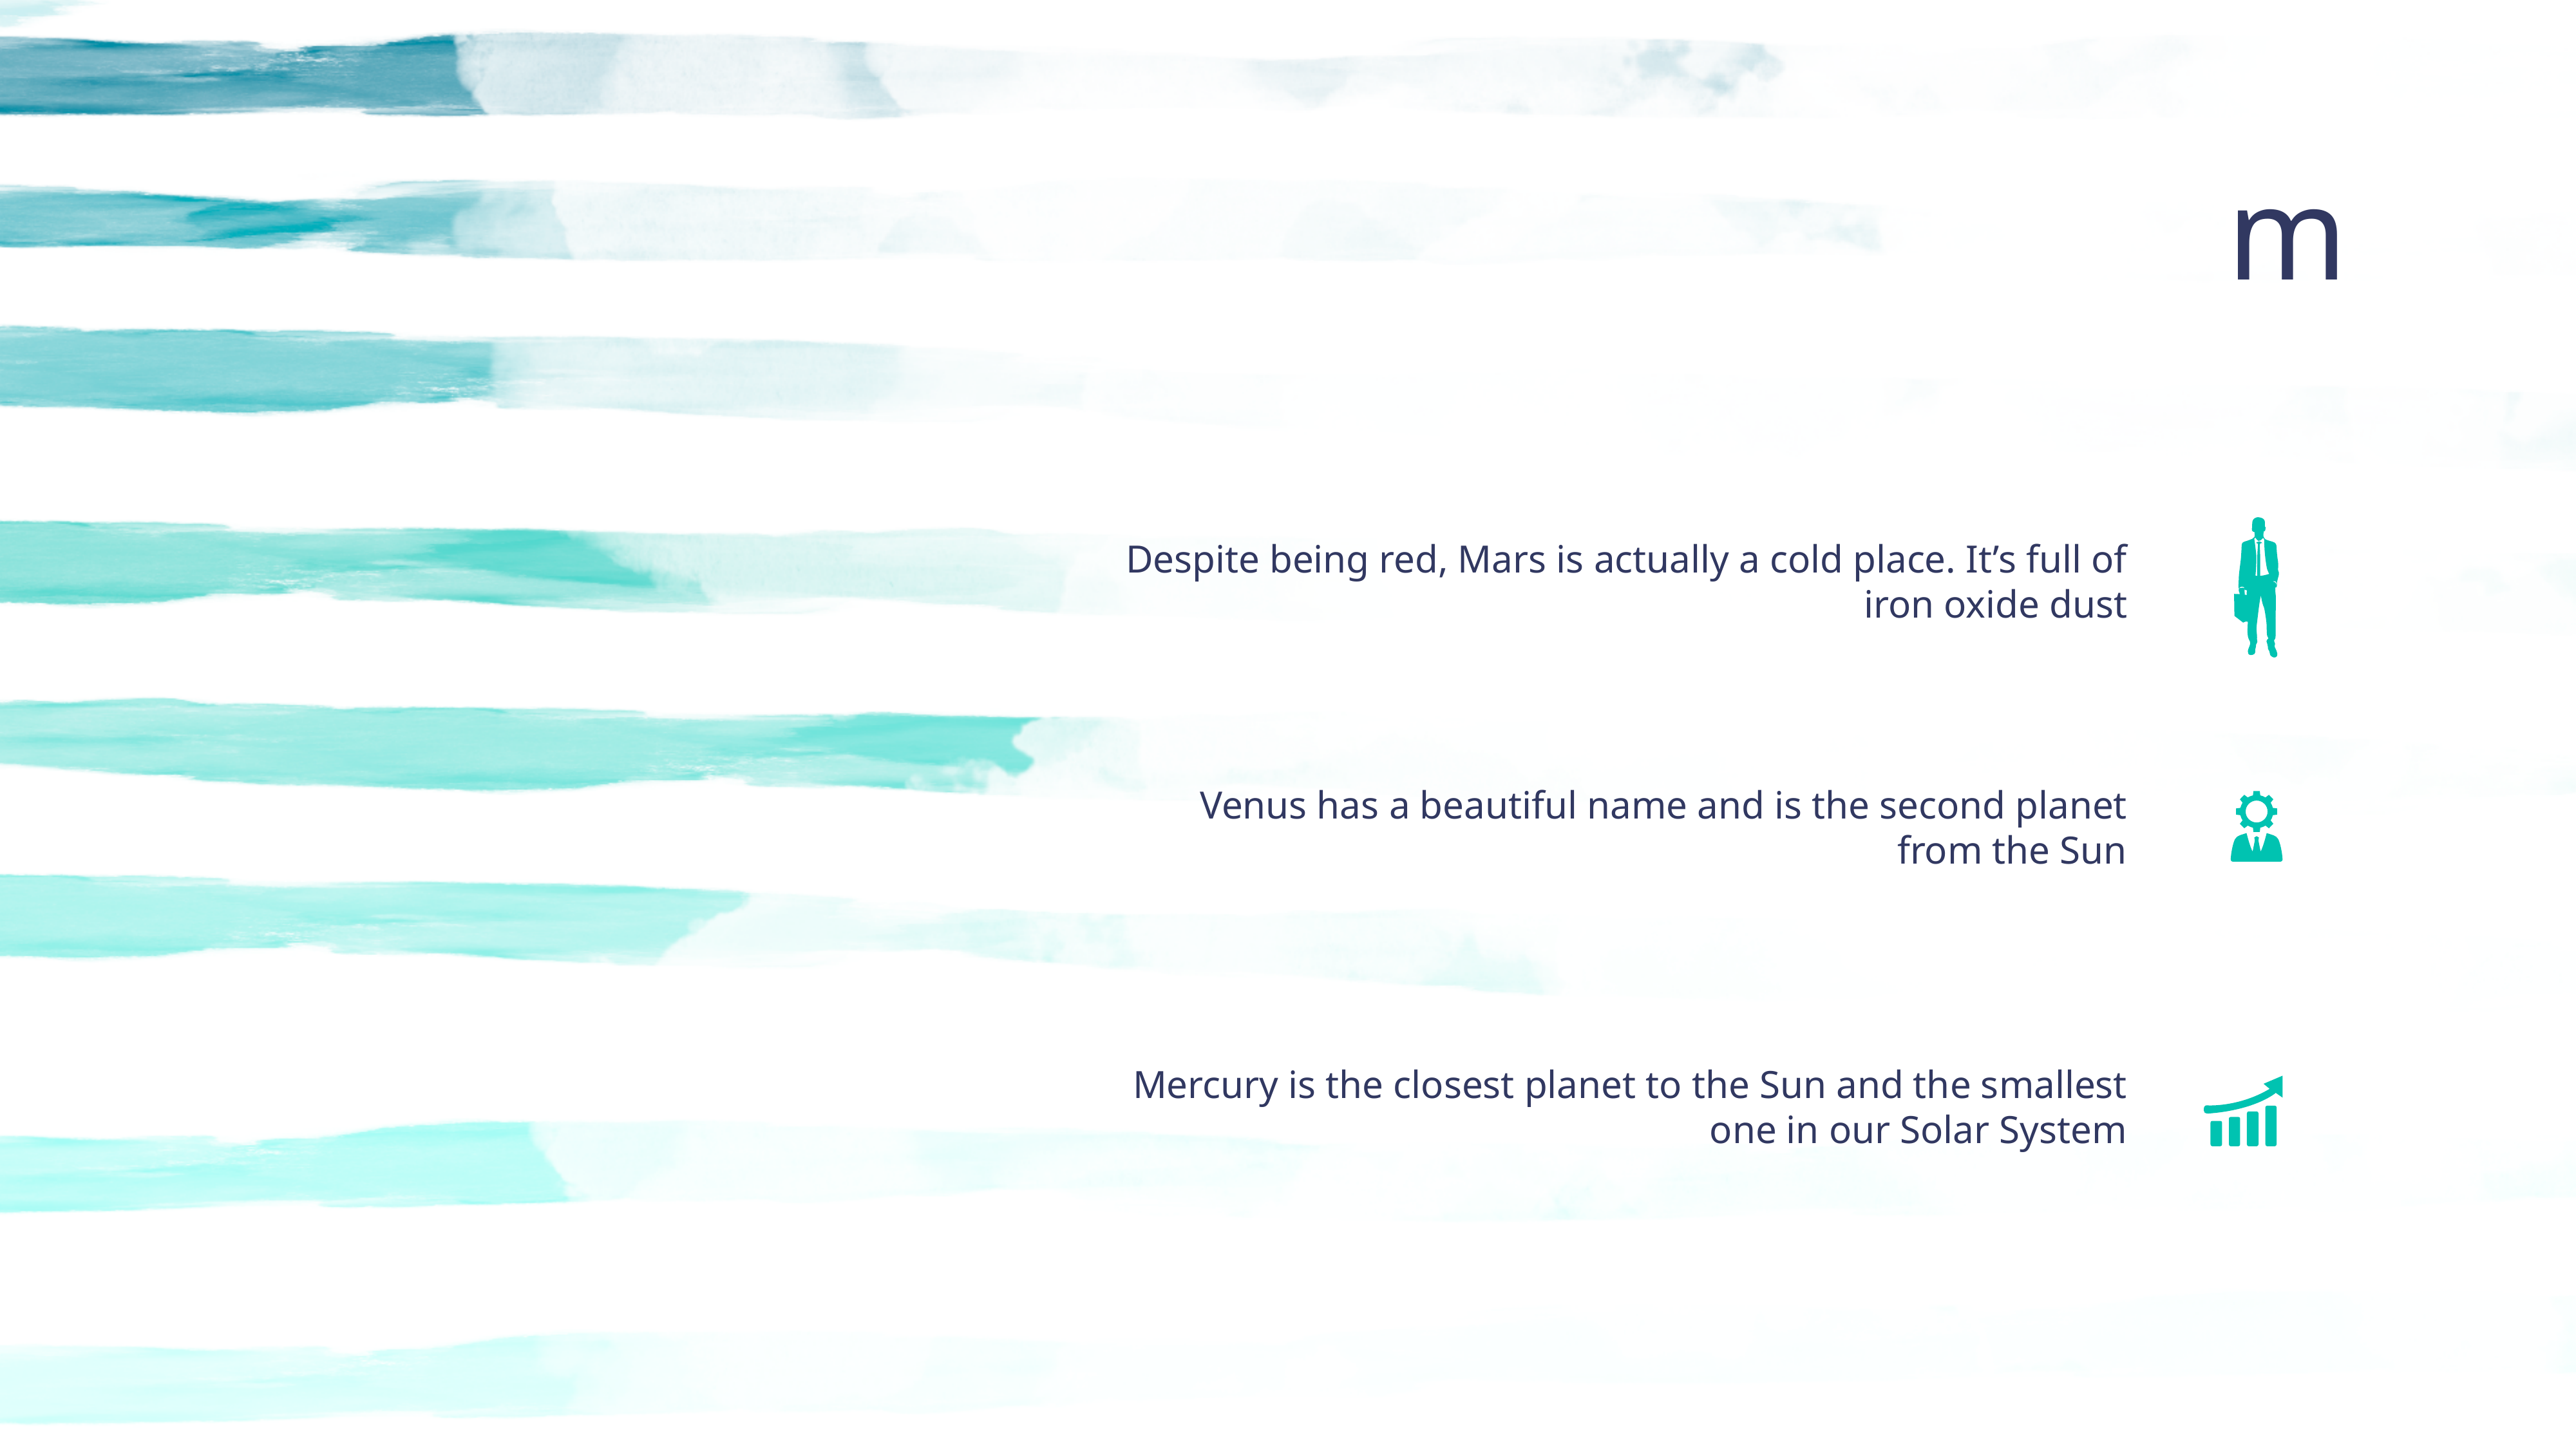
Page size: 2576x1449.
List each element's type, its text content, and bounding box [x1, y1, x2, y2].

title m [589, 125, 2374, 287]
subtitle Venus has a beautiful name and is the second planet from the Sun [1092, 706, 2153, 947]
text_box [2234, 517, 2279, 658]
subtitle Despite being red, Mars is actually a cold place. It’s full of iron oxide dust [1092, 460, 2153, 701]
picture [0, 0, 2576, 1449]
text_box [2202, 1075, 2283, 1147]
subtitle Mercury is the closest planet to the Sun and the smallest one in our Solar System [1092, 985, 2153, 1226]
text_box [2230, 833, 2283, 862]
text_box [2236, 791, 2277, 832]
